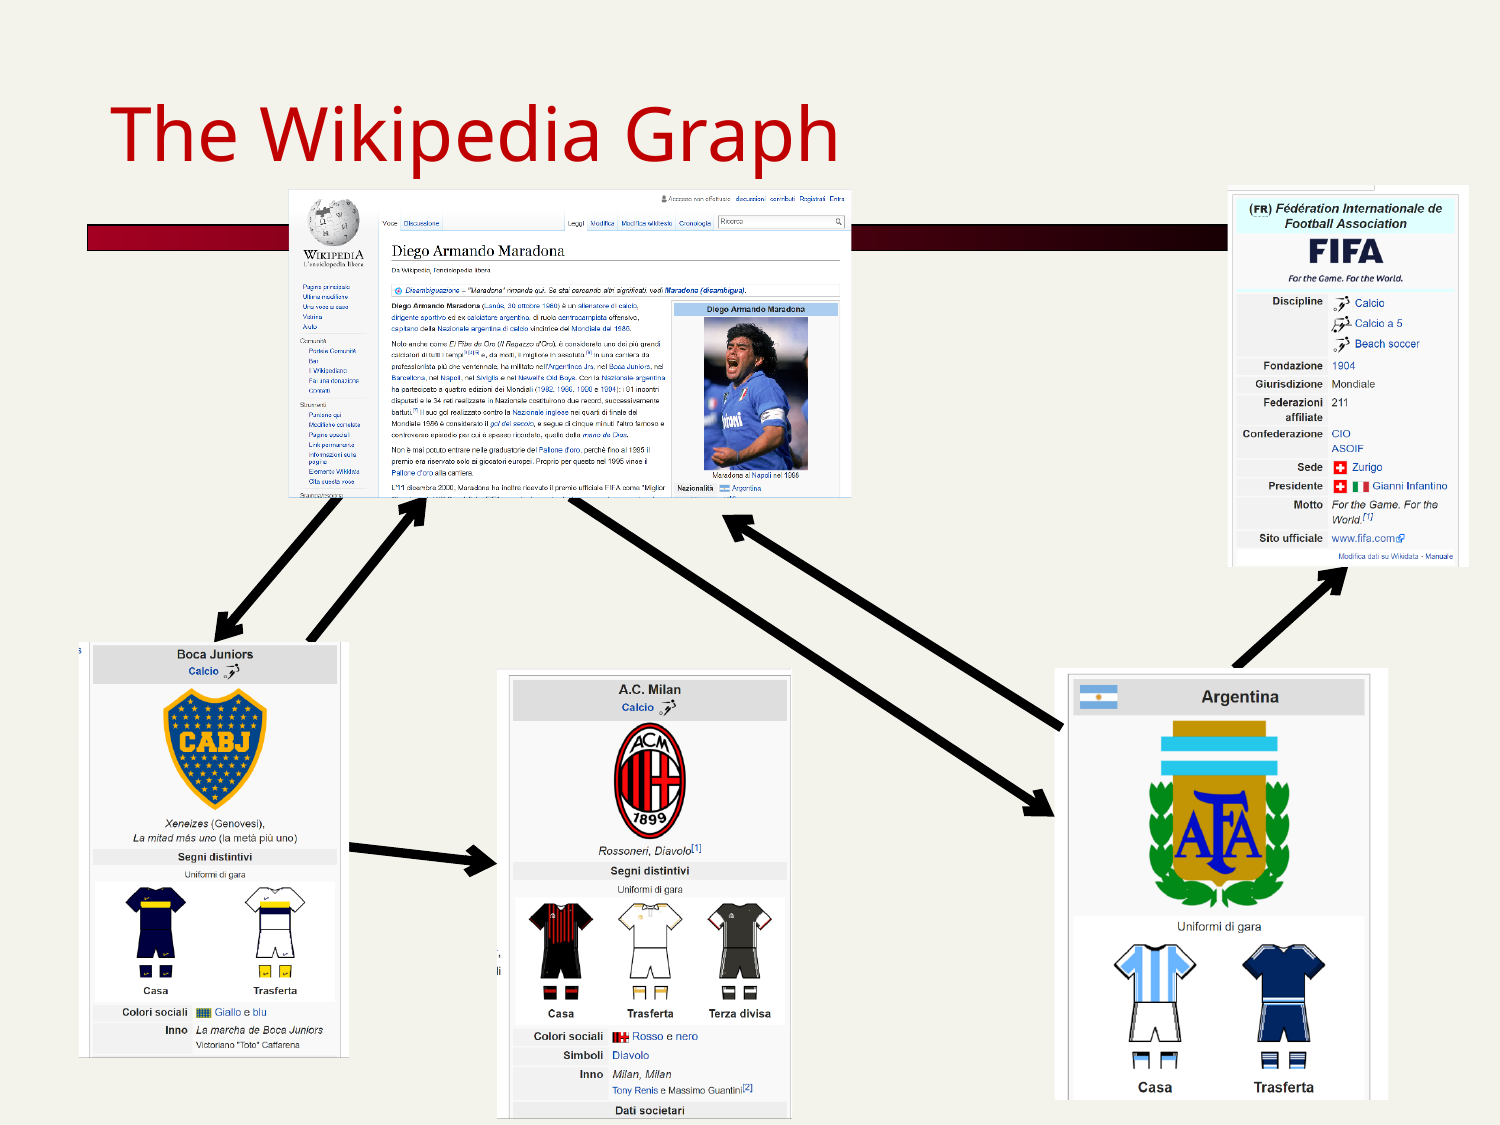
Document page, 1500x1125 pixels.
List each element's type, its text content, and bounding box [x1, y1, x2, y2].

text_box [1234, 576, 1349, 667]
picture [1227, 185, 1470, 567]
picture [496, 668, 793, 1119]
picture [288, 189, 852, 498]
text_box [213, 443, 303, 640]
picture [78, 642, 350, 1059]
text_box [308, 506, 428, 643]
text_box The Wikipedia Graph [95, 28, 1490, 185]
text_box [569, 496, 1055, 667]
picture [1054, 668, 1389, 1101]
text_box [355, 843, 498, 864]
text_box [796, 736, 1055, 817]
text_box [721, 514, 1062, 729]
